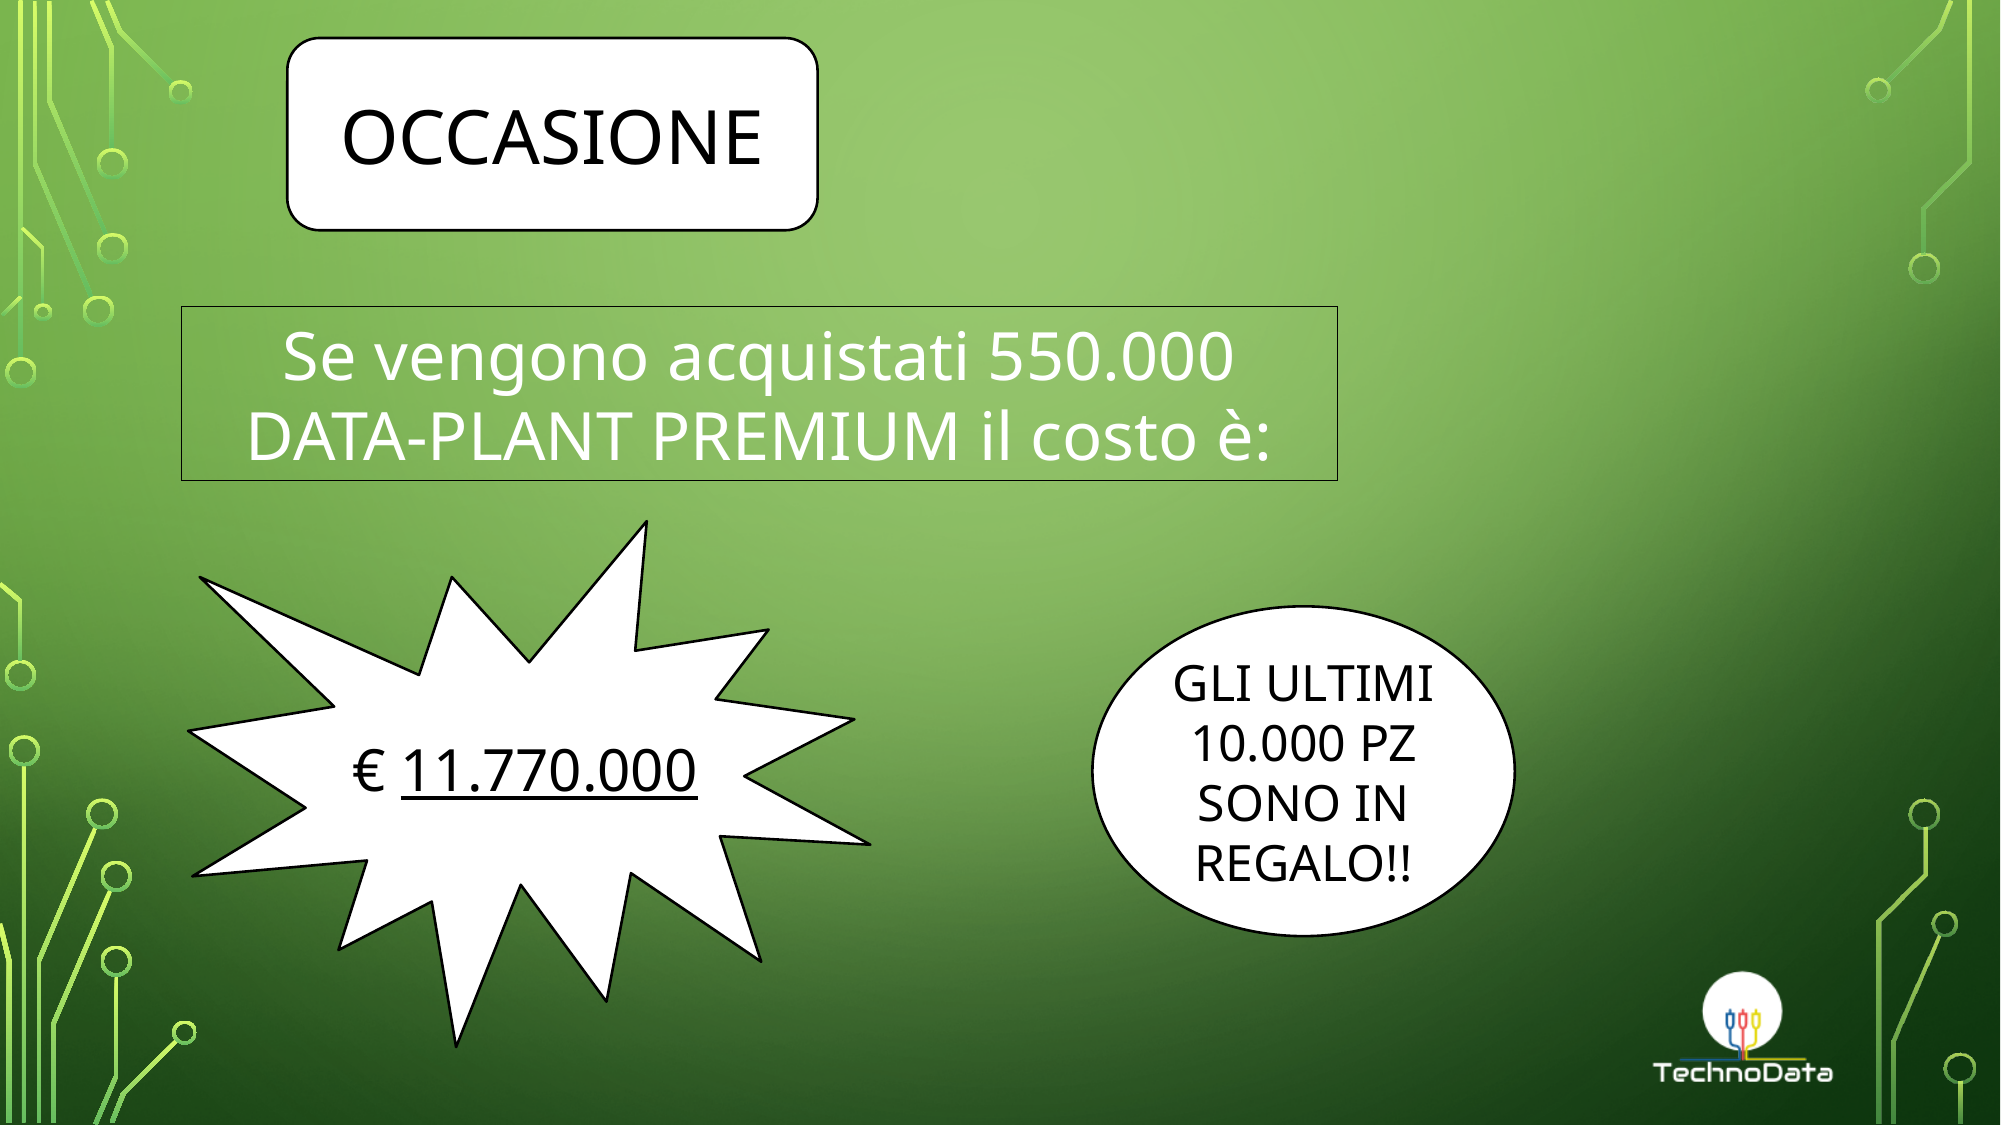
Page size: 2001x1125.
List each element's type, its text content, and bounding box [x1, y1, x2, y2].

picture [1622, 907, 1875, 1125]
text_box GLI ULTIMI 10.000 PZ SONO IN REGALO!! [1091, 605, 1517, 938]
text_box OCCASIONE [285, 36, 819, 232]
text_box € 11.770.000 [186, 519, 872, 1049]
text_box Se vengono acquistati 550.000 DATA-PLANT PREMIUM il costo è: [181, 306, 1338, 481]
